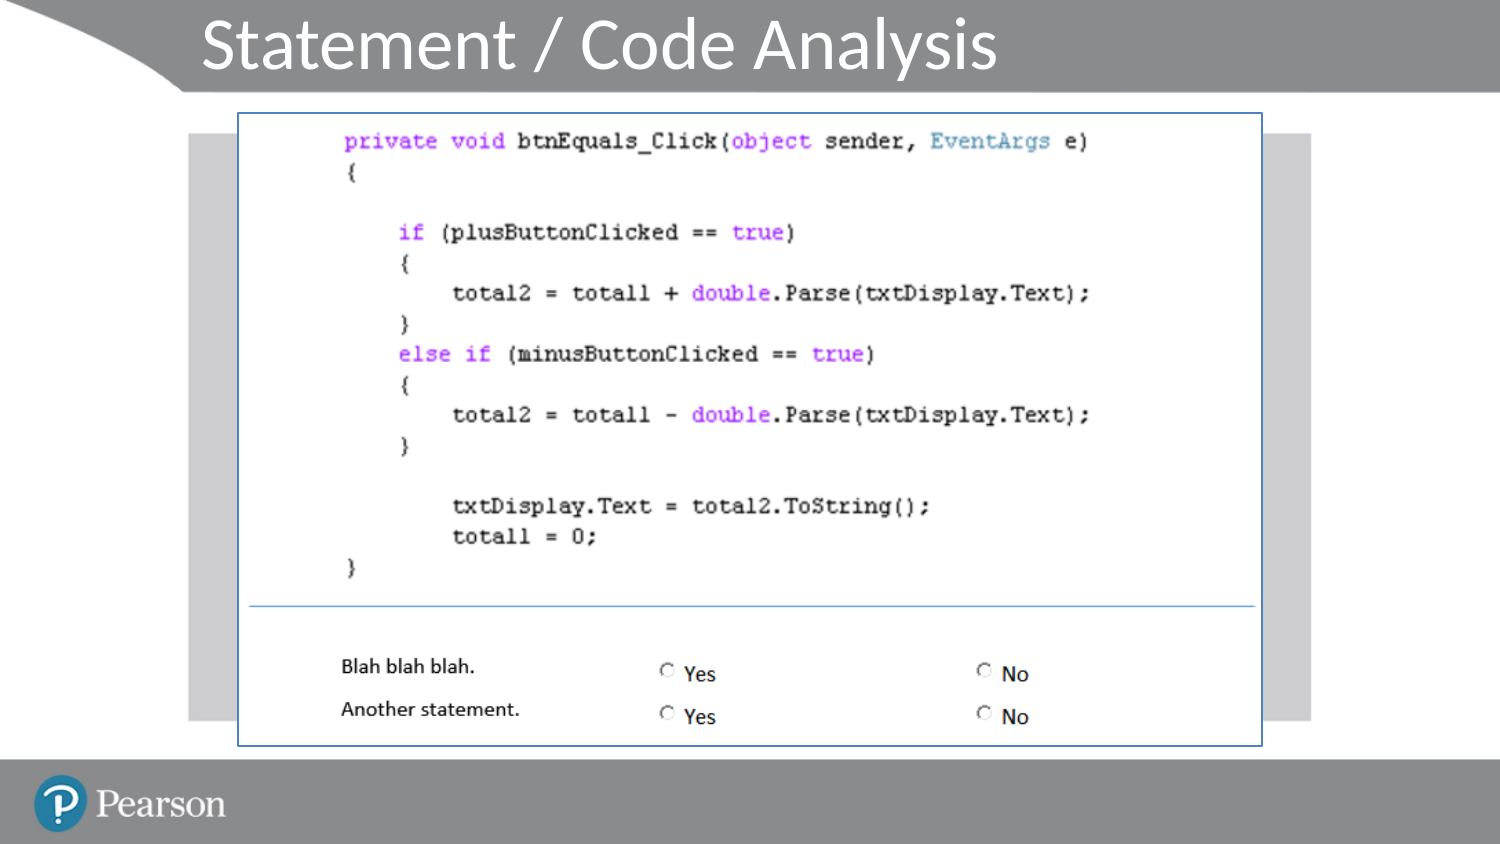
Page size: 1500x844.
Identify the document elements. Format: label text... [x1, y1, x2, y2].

picture [0, 0, 1500, 844]
title Statement / Code Analysis [186, 0, 1425, 79]
